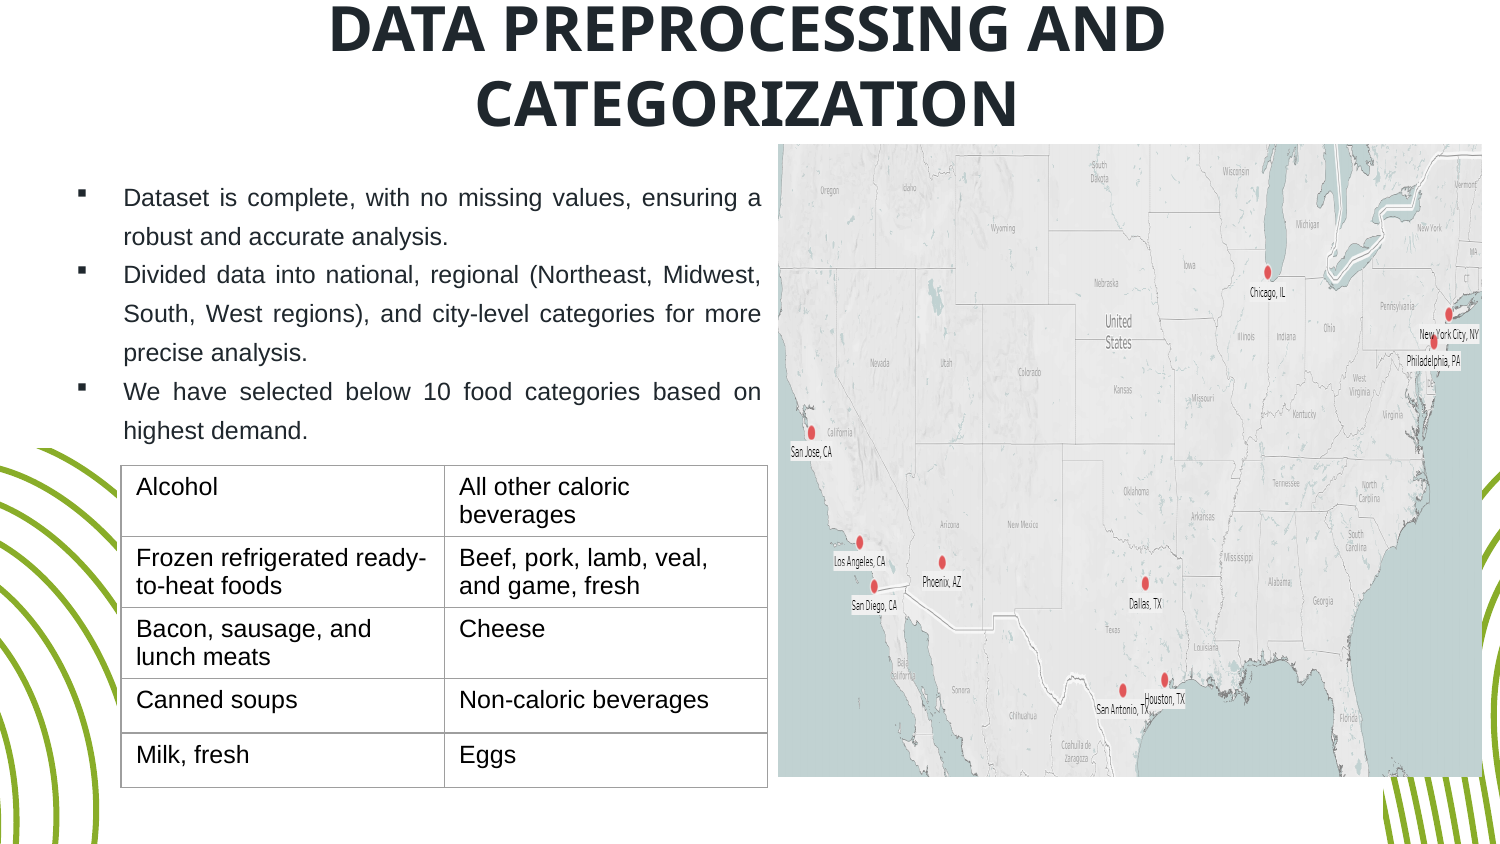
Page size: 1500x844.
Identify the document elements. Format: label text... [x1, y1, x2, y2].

table_header All other caloric beverages [445, 466, 767, 536]
table_cell Frozen refrigerated ready-to-heat foods [122, 537, 444, 607]
picture [777, 144, 1482, 777]
table_cell Beef, pork, lamb, veal, and game, fresh [445, 537, 767, 607]
subtitle Dataset is complete, with no missing values, ensuring a robust and accurate analysis. Divided data into national, regional (Northeast, Midwest, South, West regions), and city-level categories for more precise analysis. We have selected below 10 food categories based on highest demand. [61, 157, 778, 803]
table_header Alcohol [122, 466, 444, 536]
table_cell Cheese [445, 608, 767, 678]
title DATA PREPROCESSING AND CATEGORIZATION [38, 66, 1457, 155]
table_cell Milk, fresh [122, 734, 444, 787]
table_cell Bacon, sausage, and lunch meats [122, 608, 444, 678]
table_cell Canned soups [122, 679, 444, 732]
table_cell Non-caloric beverages [445, 679, 767, 732]
table_cell Eggs [445, 734, 767, 787]
